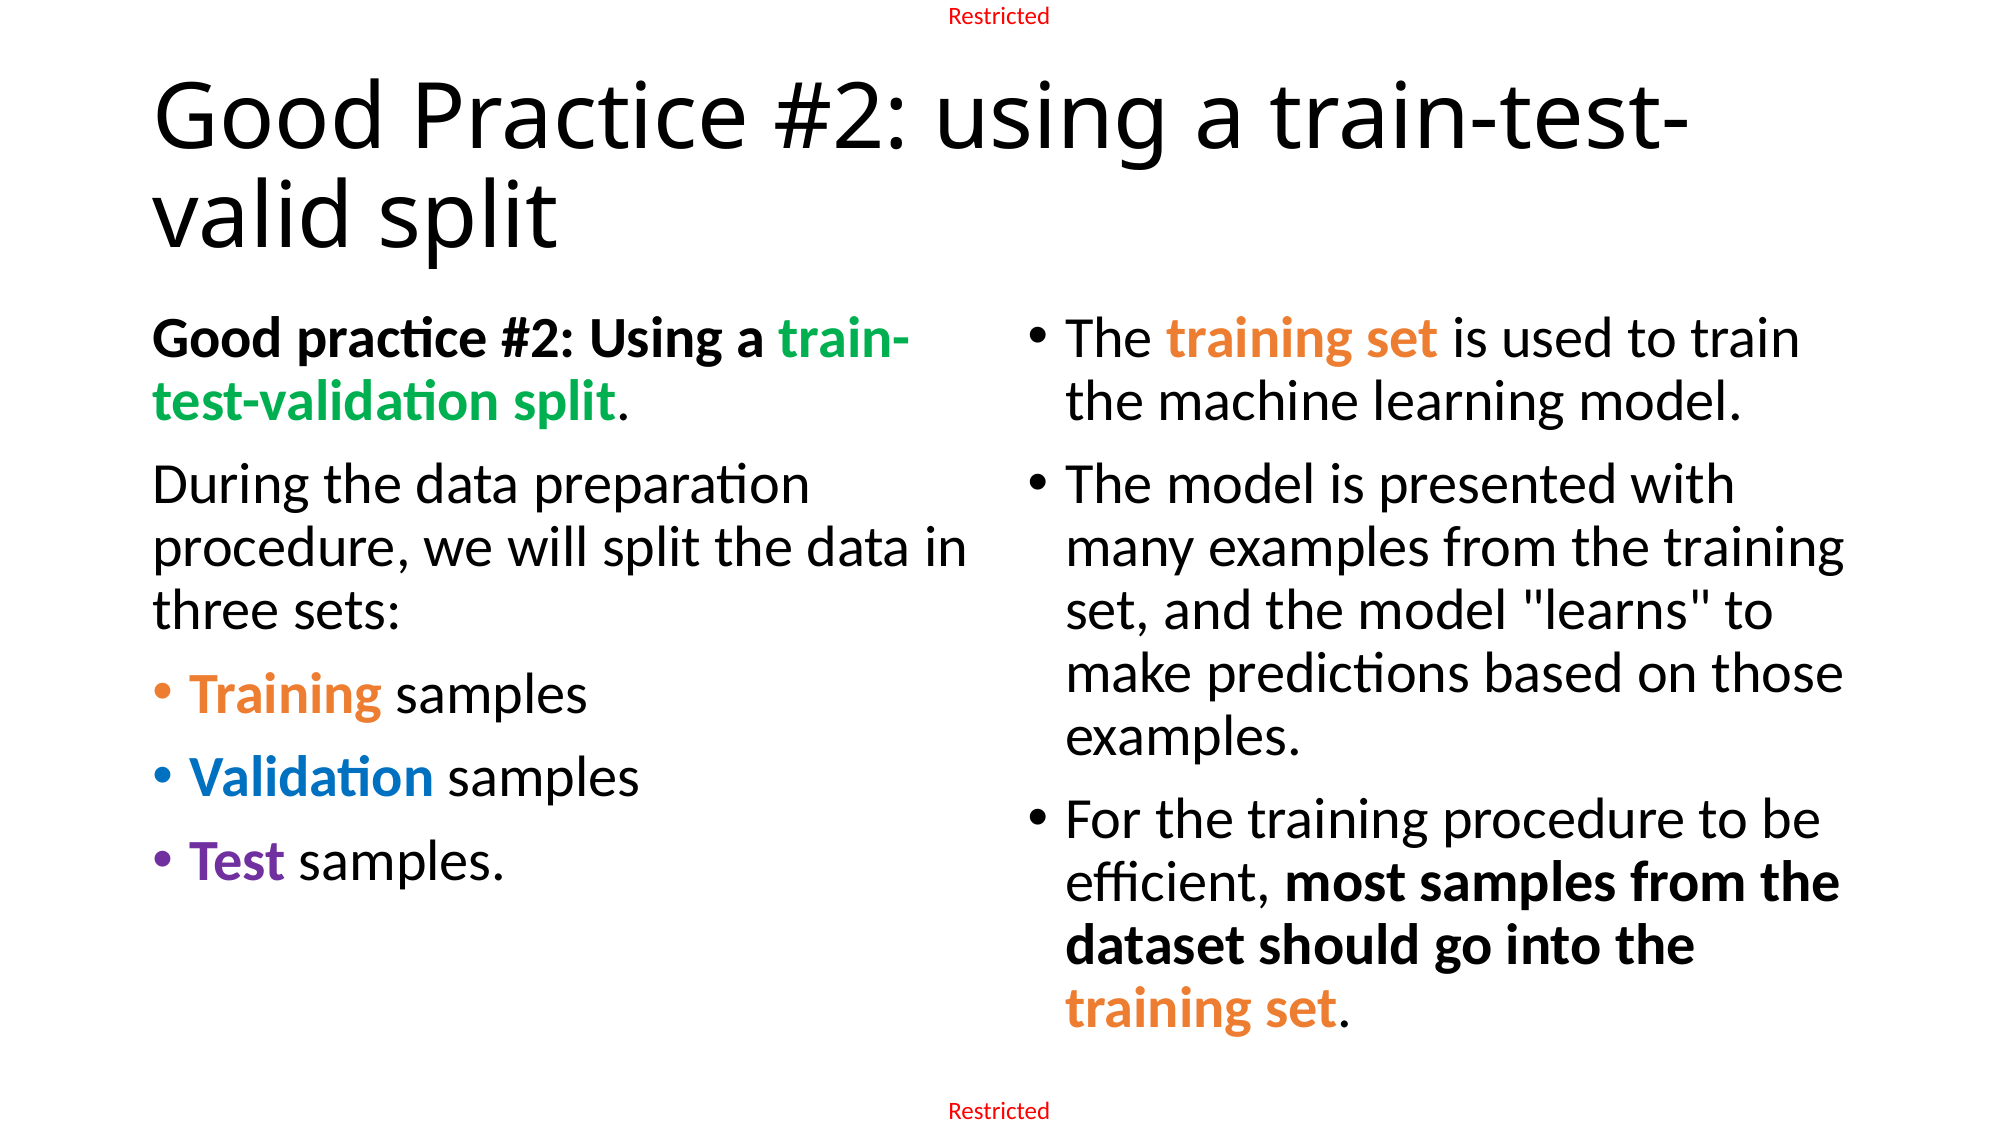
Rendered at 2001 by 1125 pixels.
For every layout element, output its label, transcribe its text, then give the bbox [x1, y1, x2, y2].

list The training set is used to train the machine learning model. The model is presented with many examples from the training set, and the model "learns" to make predictions based on those examples. For the training procedure to be efficient, most samples from the dataset should go into the training set. [1012, 299, 1863, 1125]
list Good practice #2: Using a train-test-validation split. During the data preparation procedure, we will split the data in three sets: Training samples Validation samples Test samples. [137, 299, 988, 1014]
title Good Practice #2: using a train-test-valid split [137, 59, 1863, 278]
